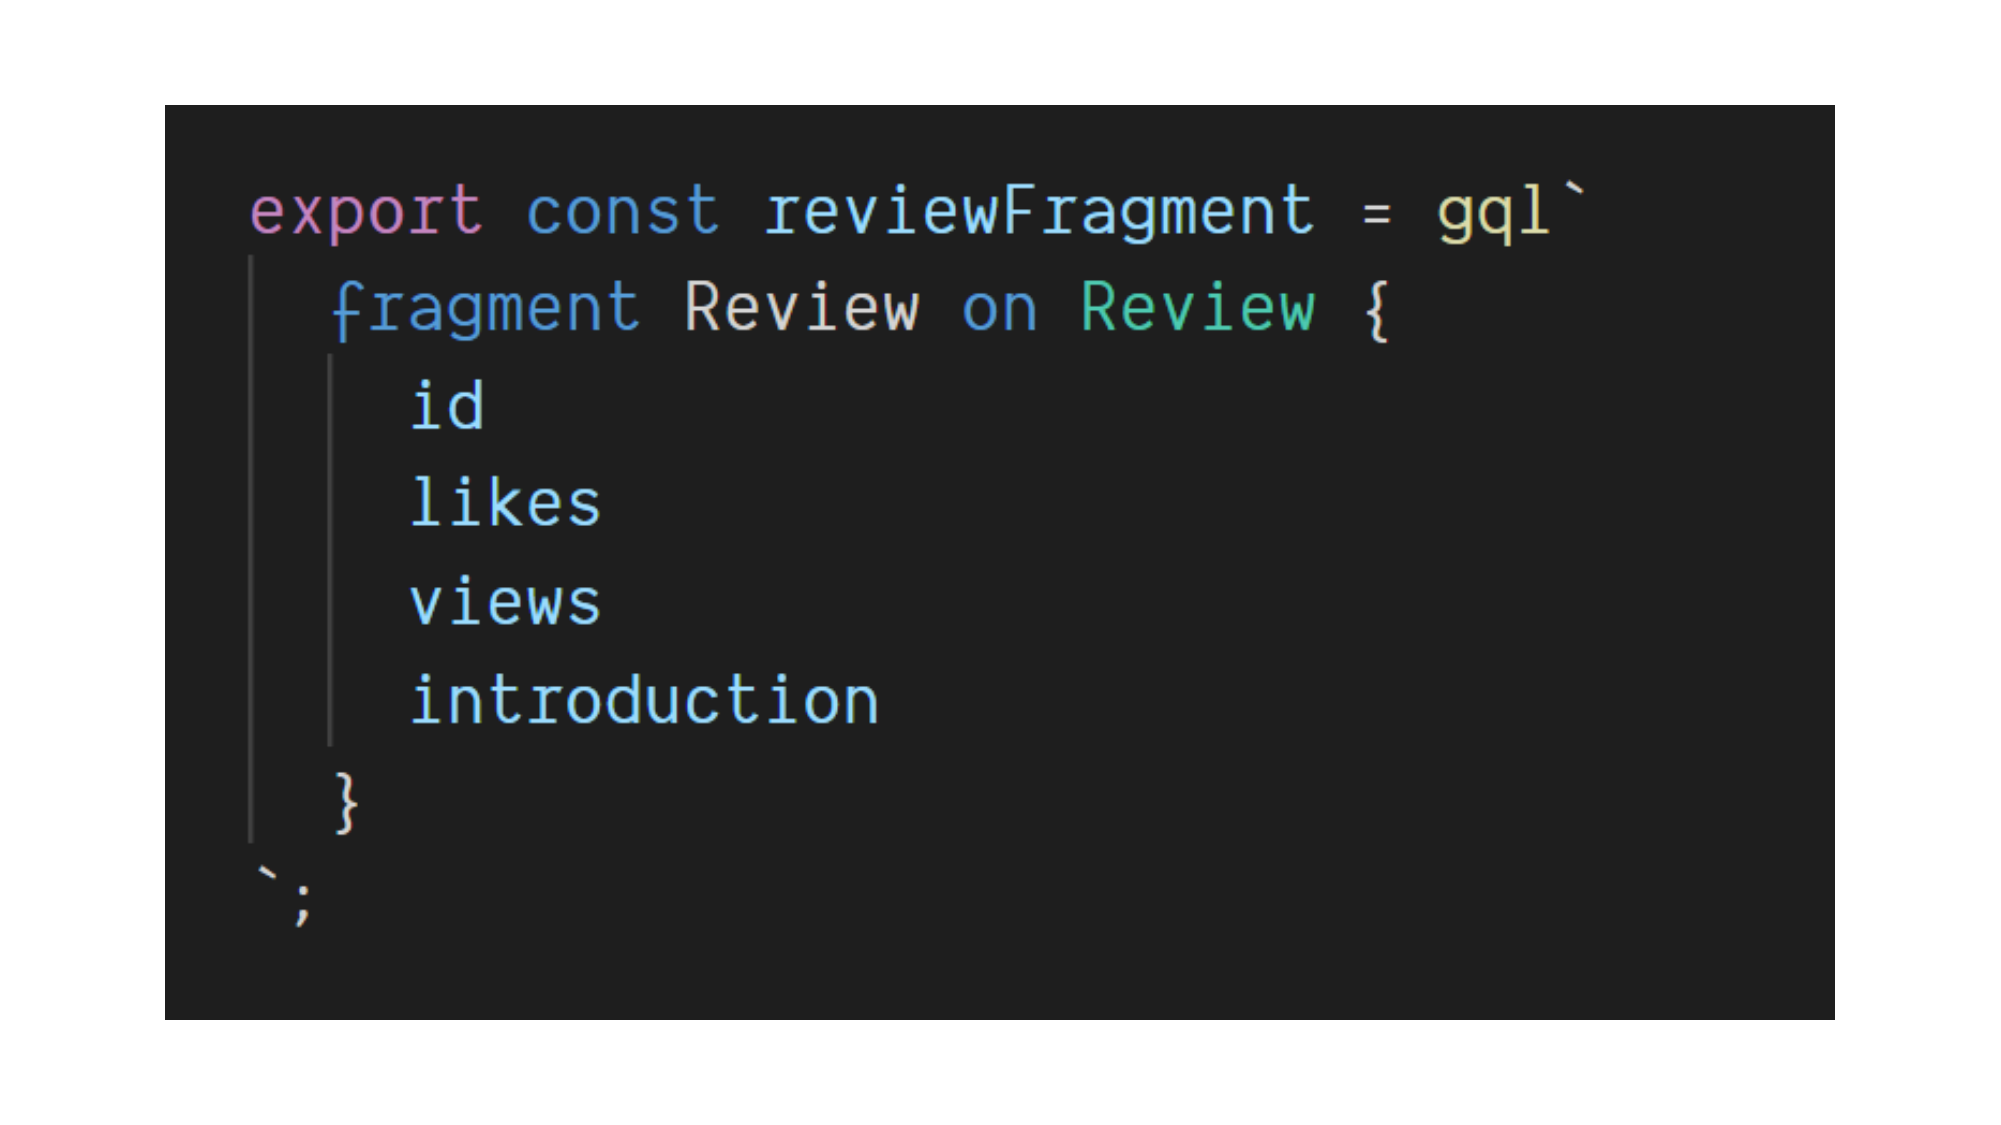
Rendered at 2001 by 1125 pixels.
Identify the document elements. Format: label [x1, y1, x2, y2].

list [165, 105, 1835, 1020]
